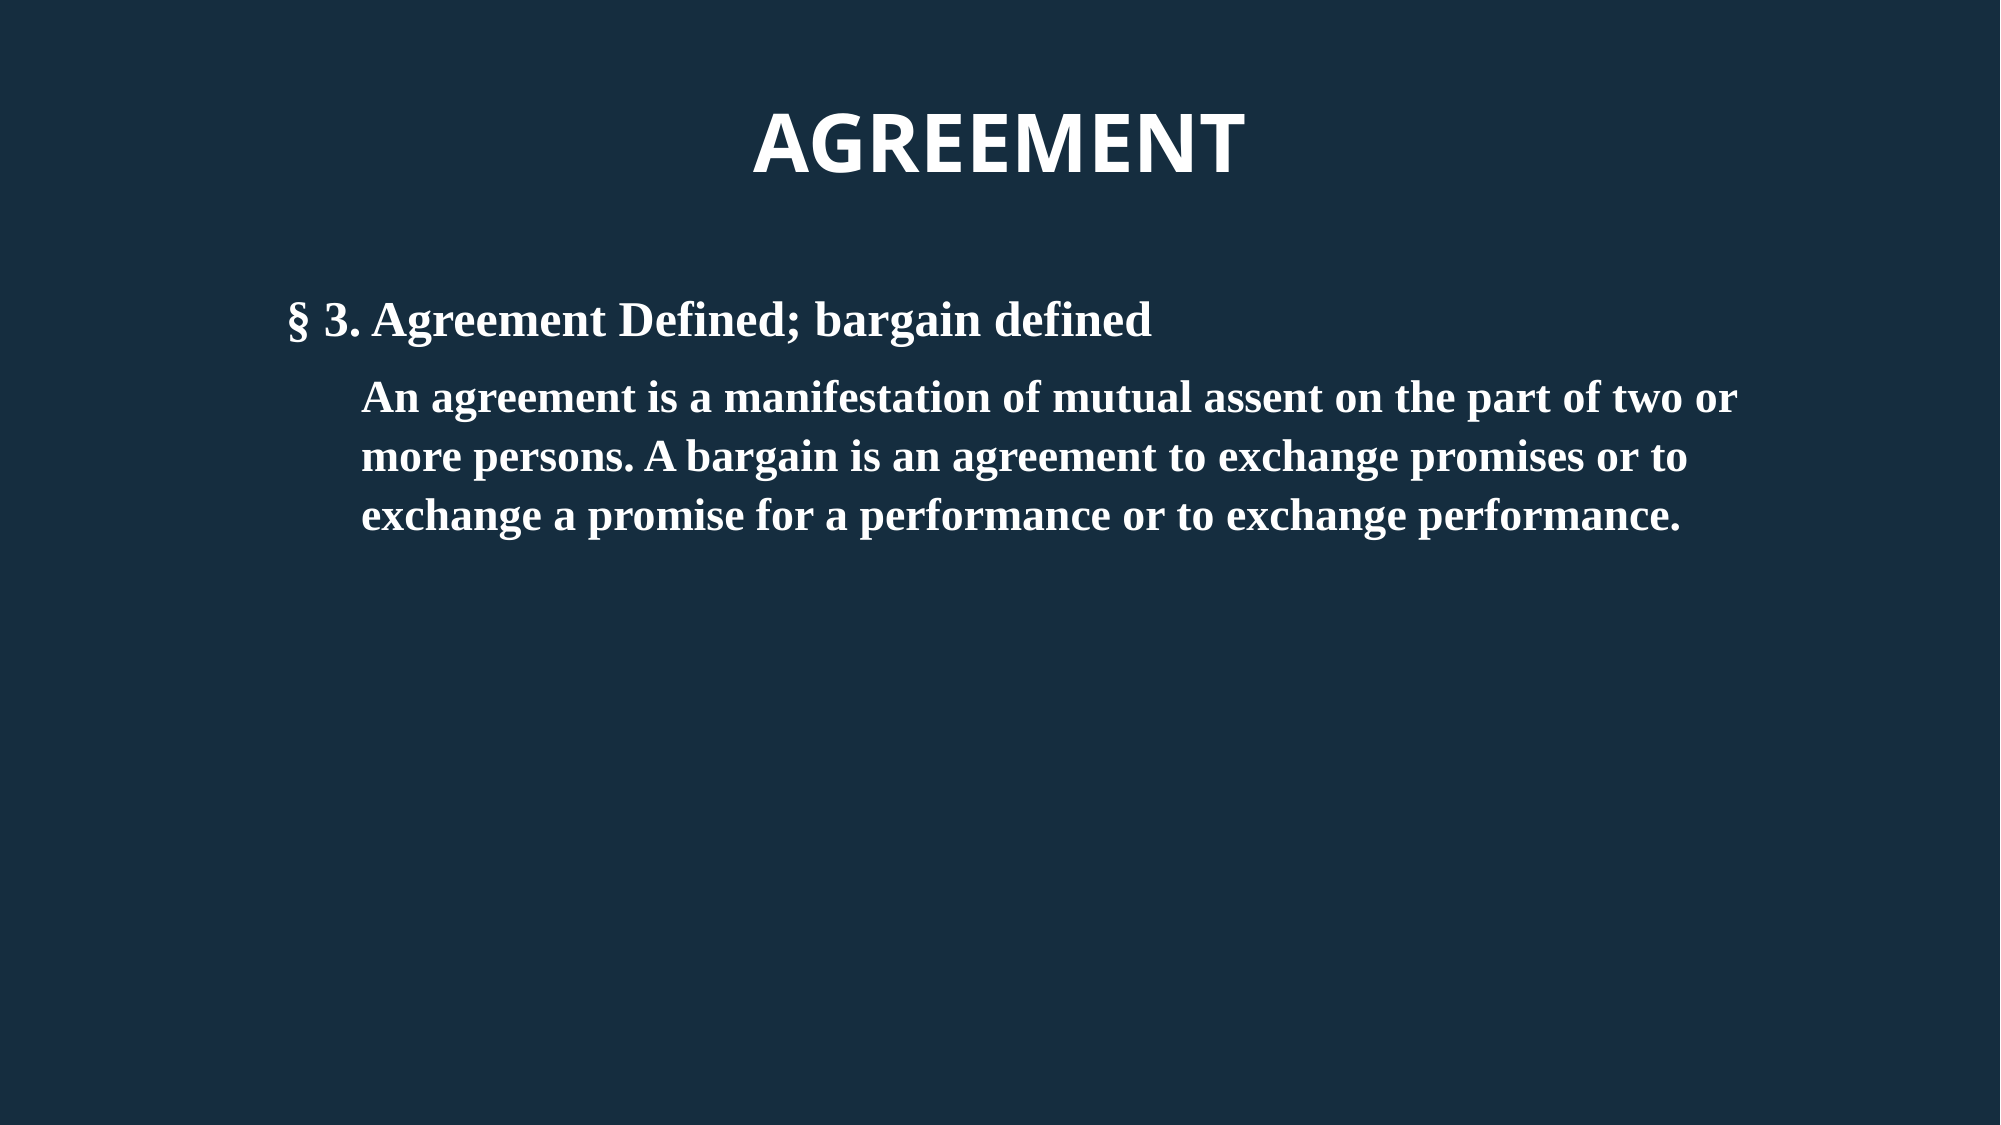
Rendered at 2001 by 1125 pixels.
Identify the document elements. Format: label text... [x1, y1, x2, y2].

title Agreement [261, 89, 1739, 197]
subtitle § 3. Agreement Defined; bargain defined An agreement is a manifestation of mutual assent on the part of two or more persons. A bargain is an agreement to exchange promises or to exchange a promise for a performance or to exchange performance. [196, 197, 1804, 638]
